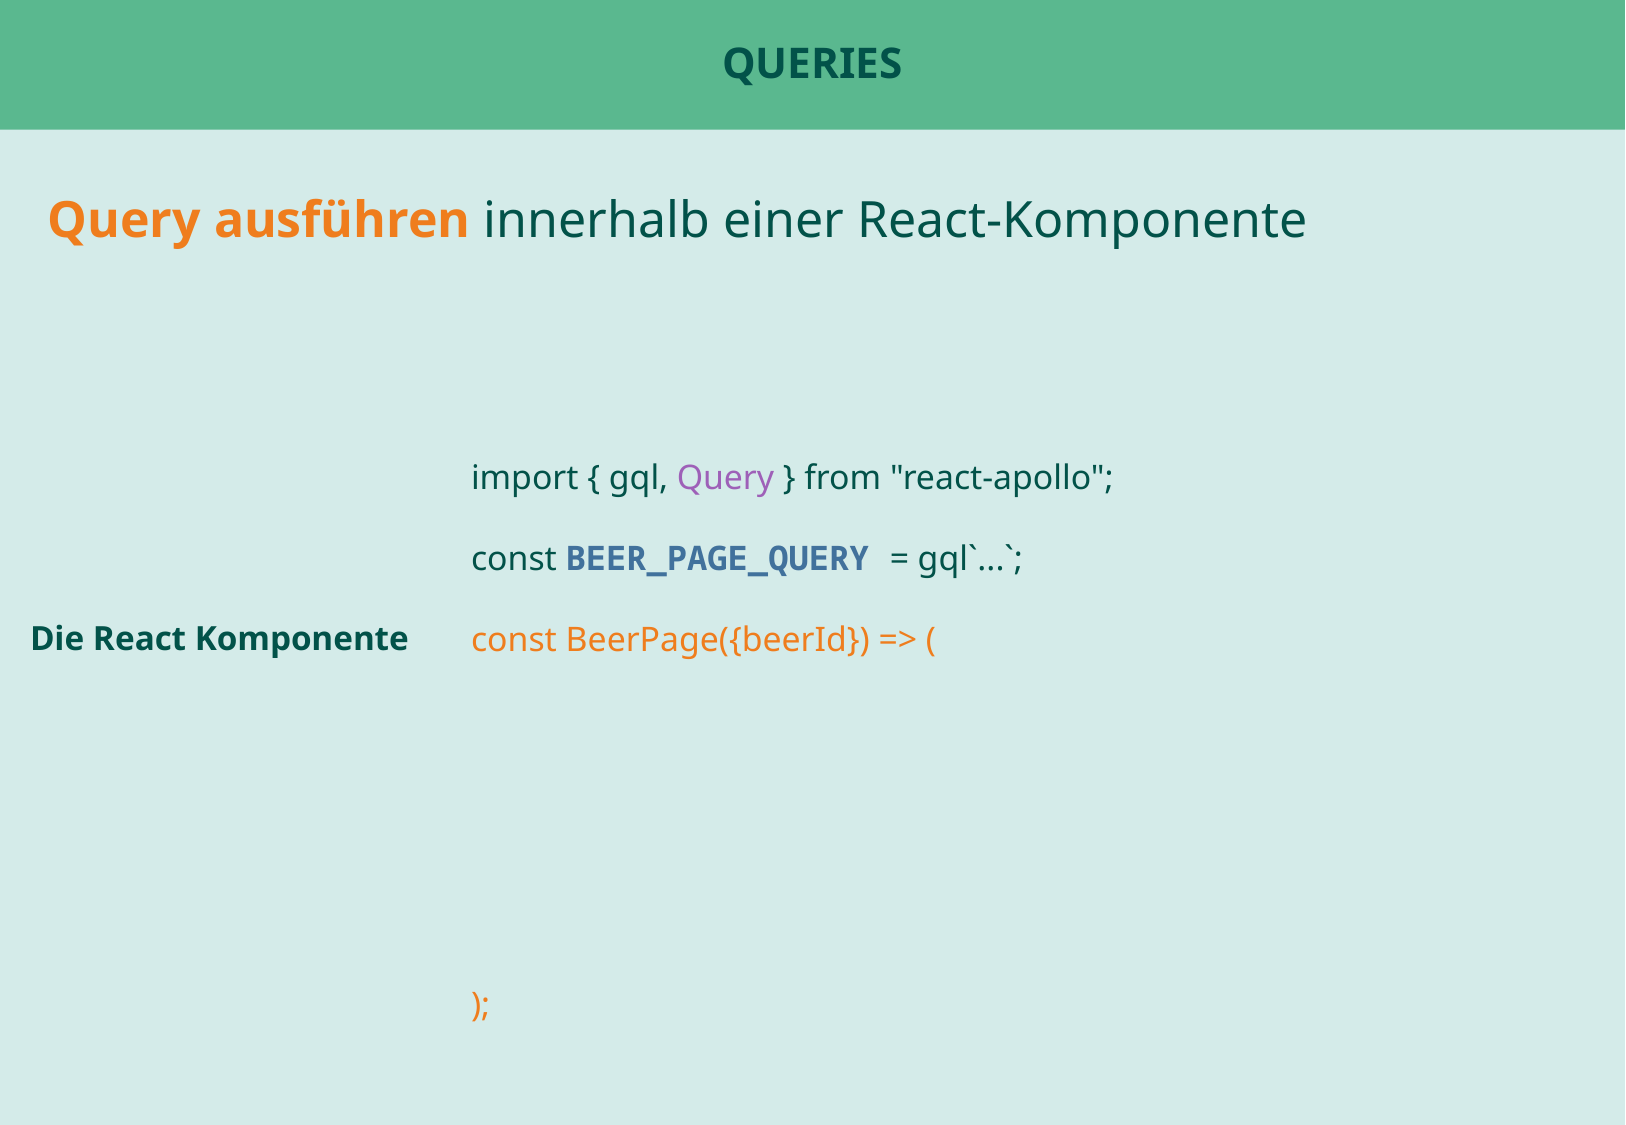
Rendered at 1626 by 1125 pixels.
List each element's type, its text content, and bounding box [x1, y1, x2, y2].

text_box Query ausführen innerhalb einer React-Komponente [33, 168, 1592, 327]
text_box Die React Komponente [15, 610, 580, 665]
text_box import { gql, Query } from "react-apollo"; const BEER_PAGE_QUERY = gql`...`; const BeerPage({beerId}) => ( ); [470, 455, 1574, 1024]
title Queries [0, 0, 1625, 130]
